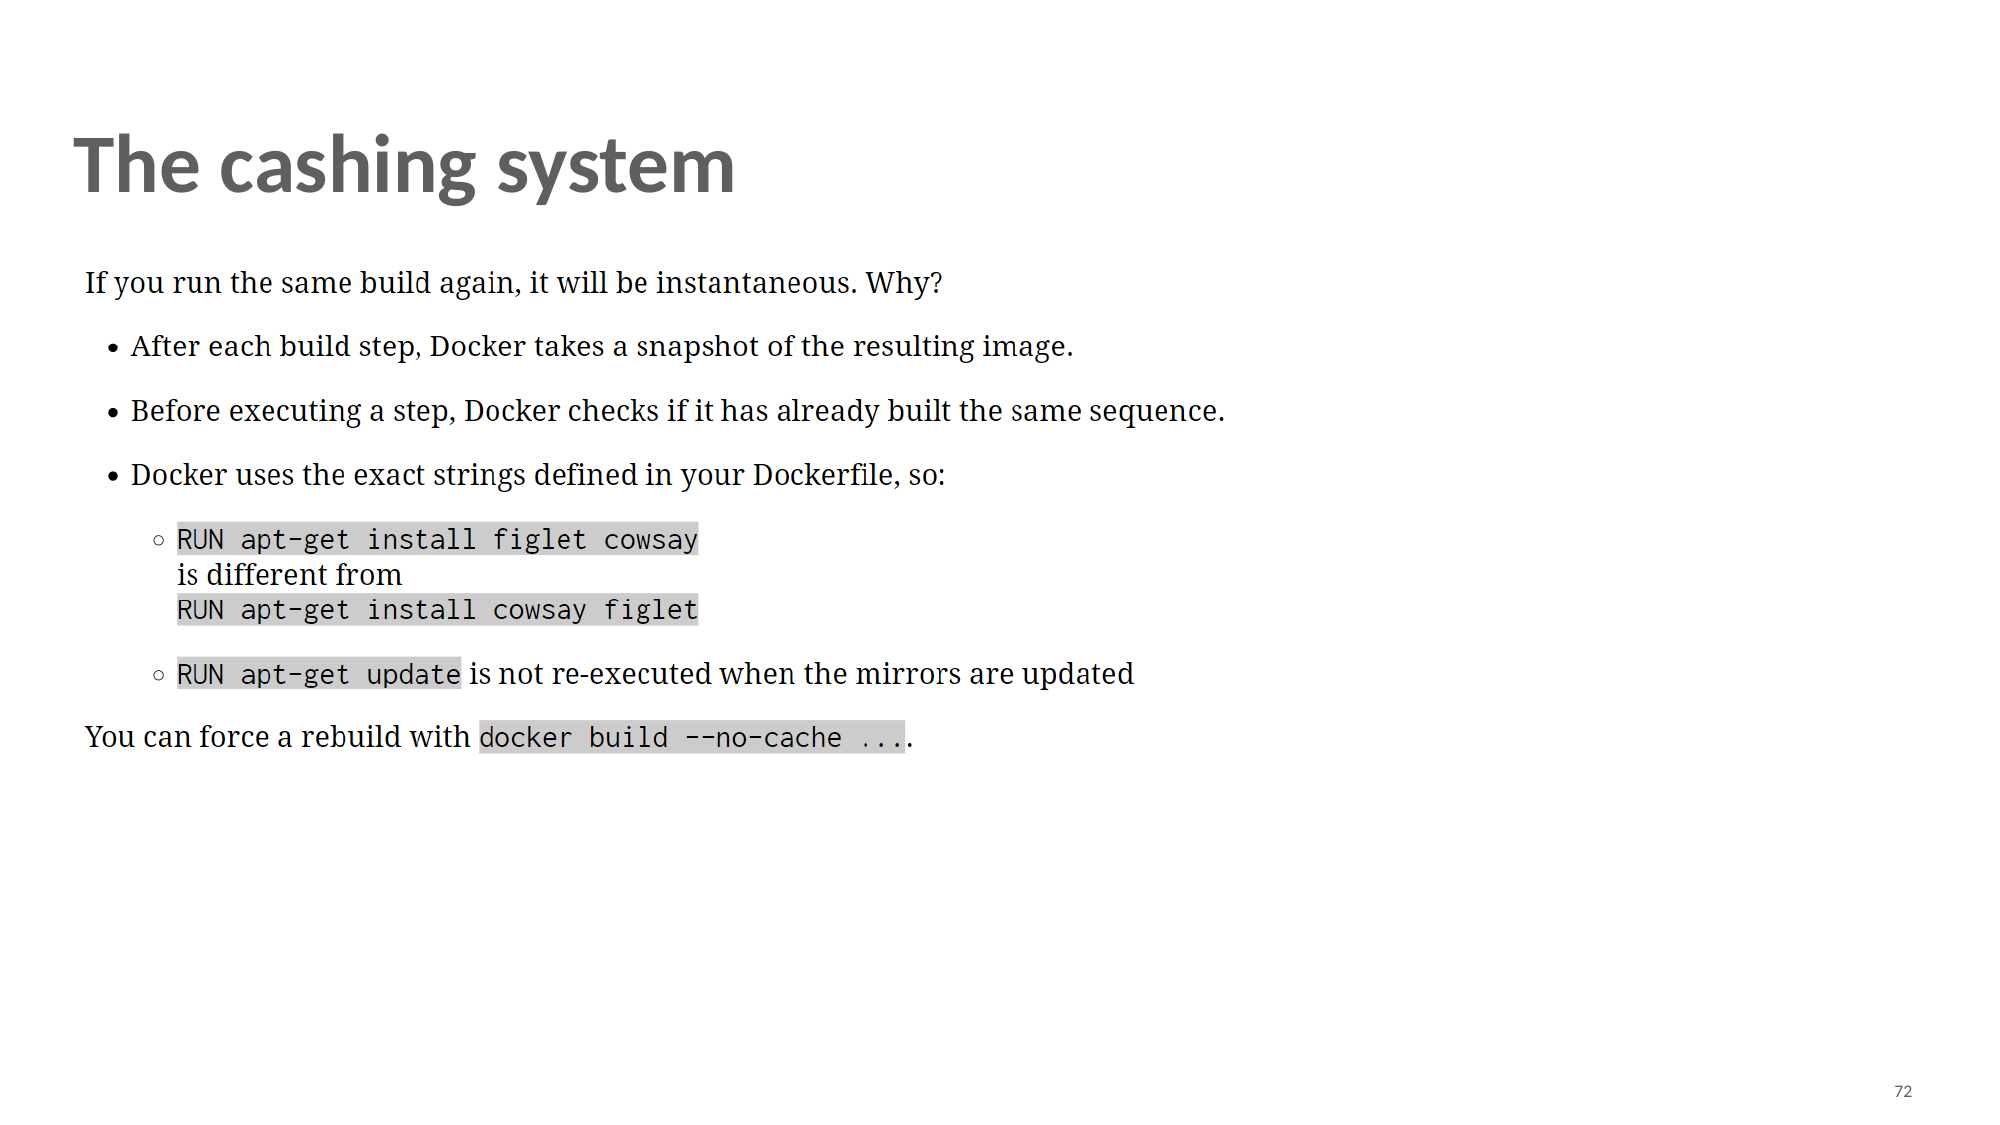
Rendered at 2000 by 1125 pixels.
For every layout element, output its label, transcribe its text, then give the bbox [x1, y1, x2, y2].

picture [45, 261, 1238, 771]
title The cashing system [73, 62, 1562, 209]
slide_number 72 [1849, 1075, 1913, 1106]
